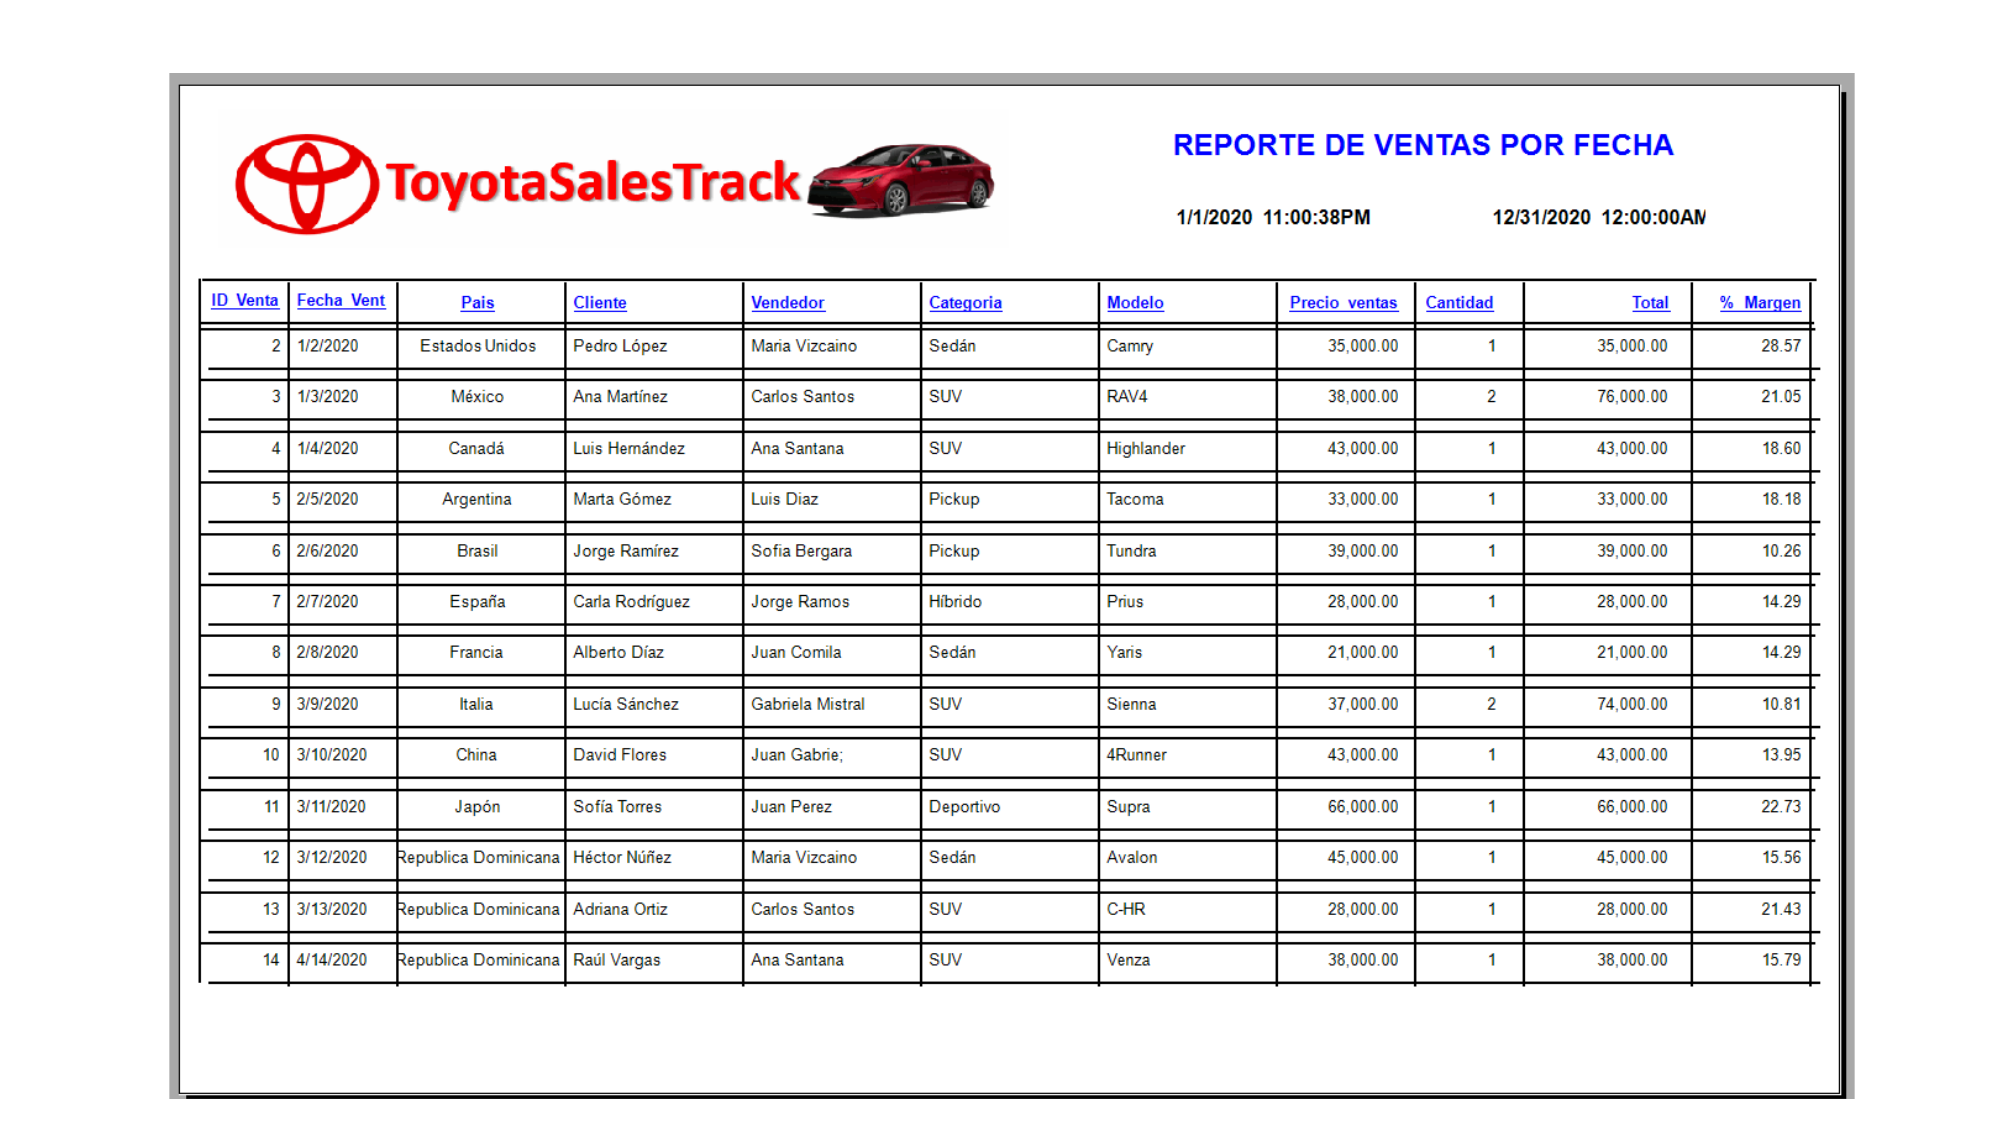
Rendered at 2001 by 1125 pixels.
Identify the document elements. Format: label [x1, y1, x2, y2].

picture [169, 73, 1855, 1099]
